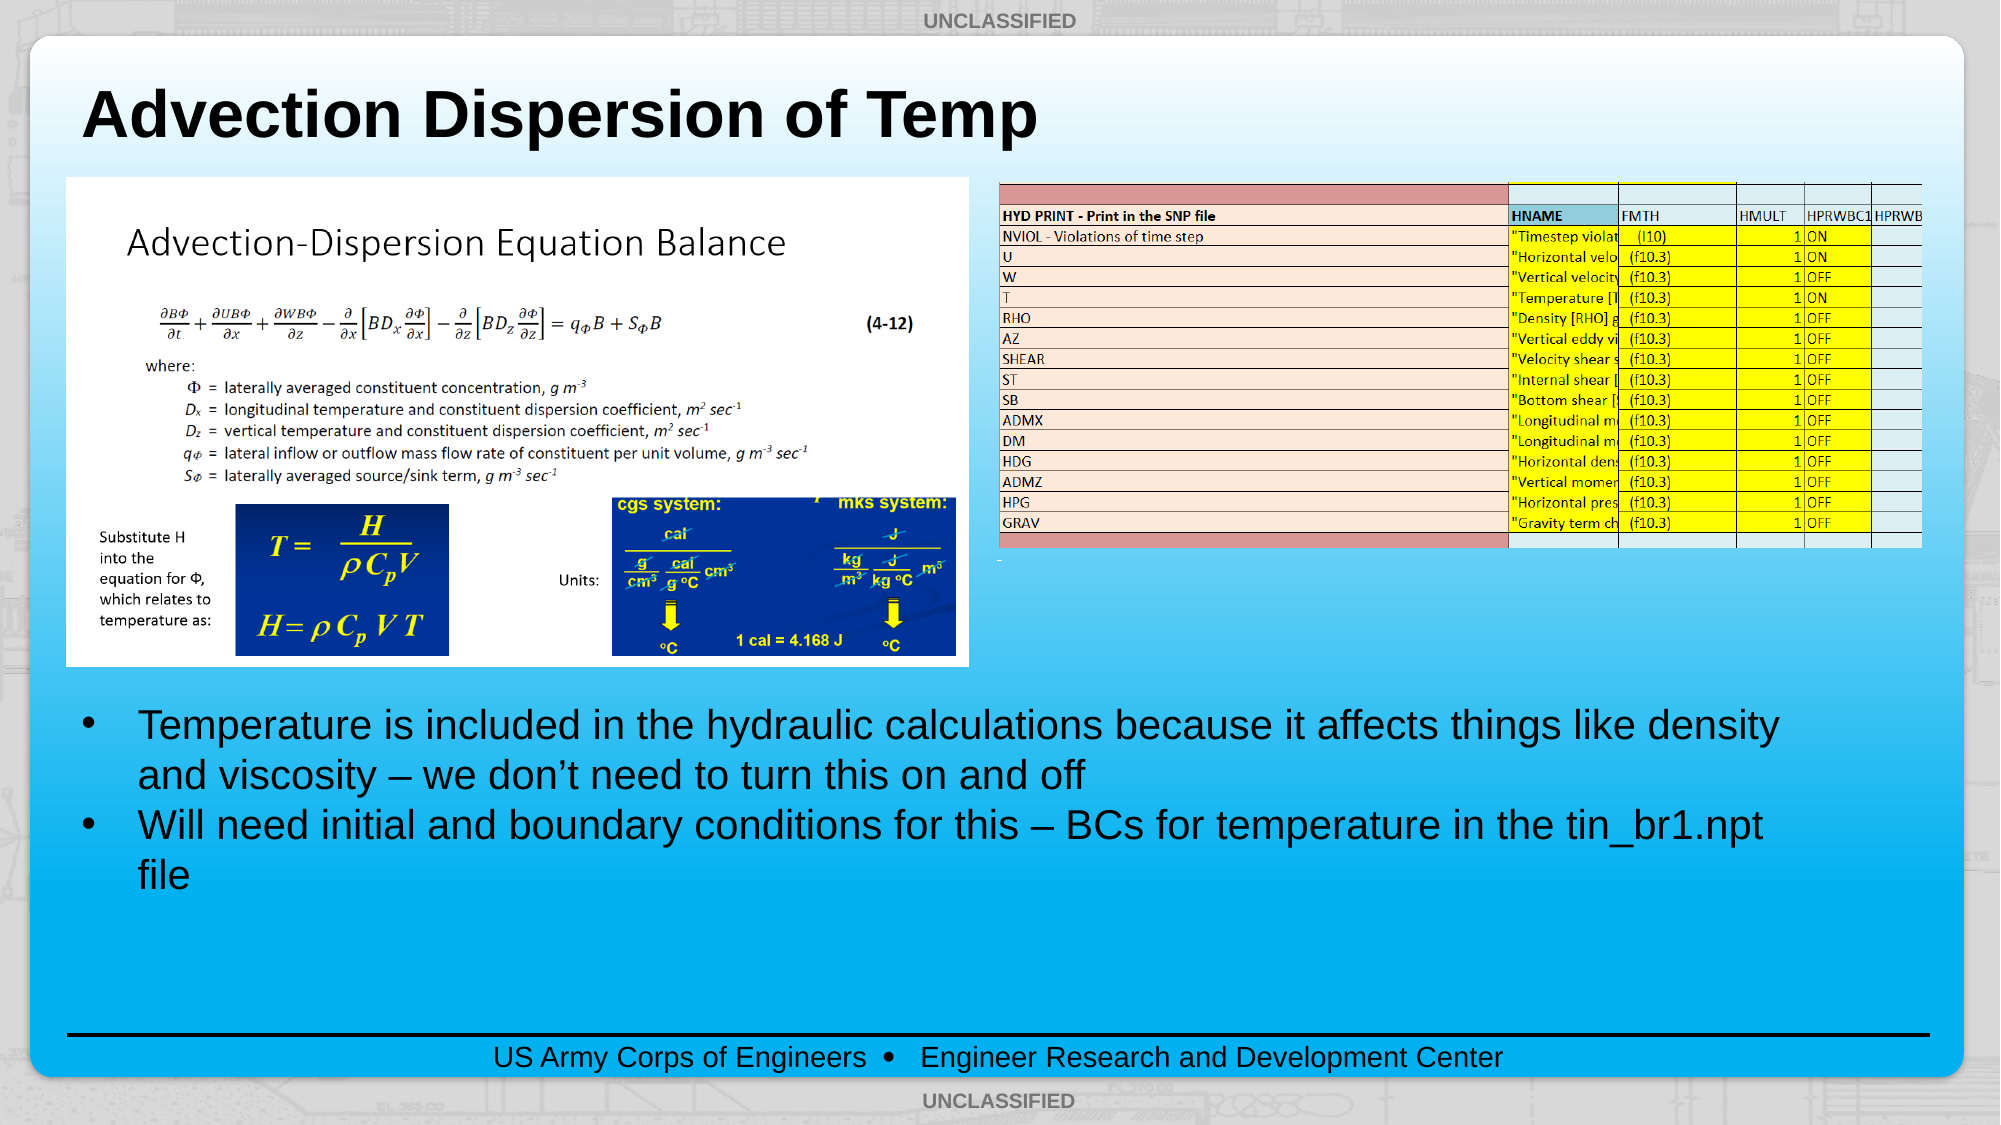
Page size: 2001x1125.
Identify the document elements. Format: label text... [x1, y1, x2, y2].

text_box Temperature is included in the hydraulic calculations because it affects things like density and viscosity – we don’t need to turn this on and off Will need initial and boundary conditions for this – BCs for temperature in the tin_br1.npt file [66, 690, 1832, 906]
title Advection Dispersion of Temp [66, 44, 1901, 178]
picture [0, 0, 2000, 1125]
